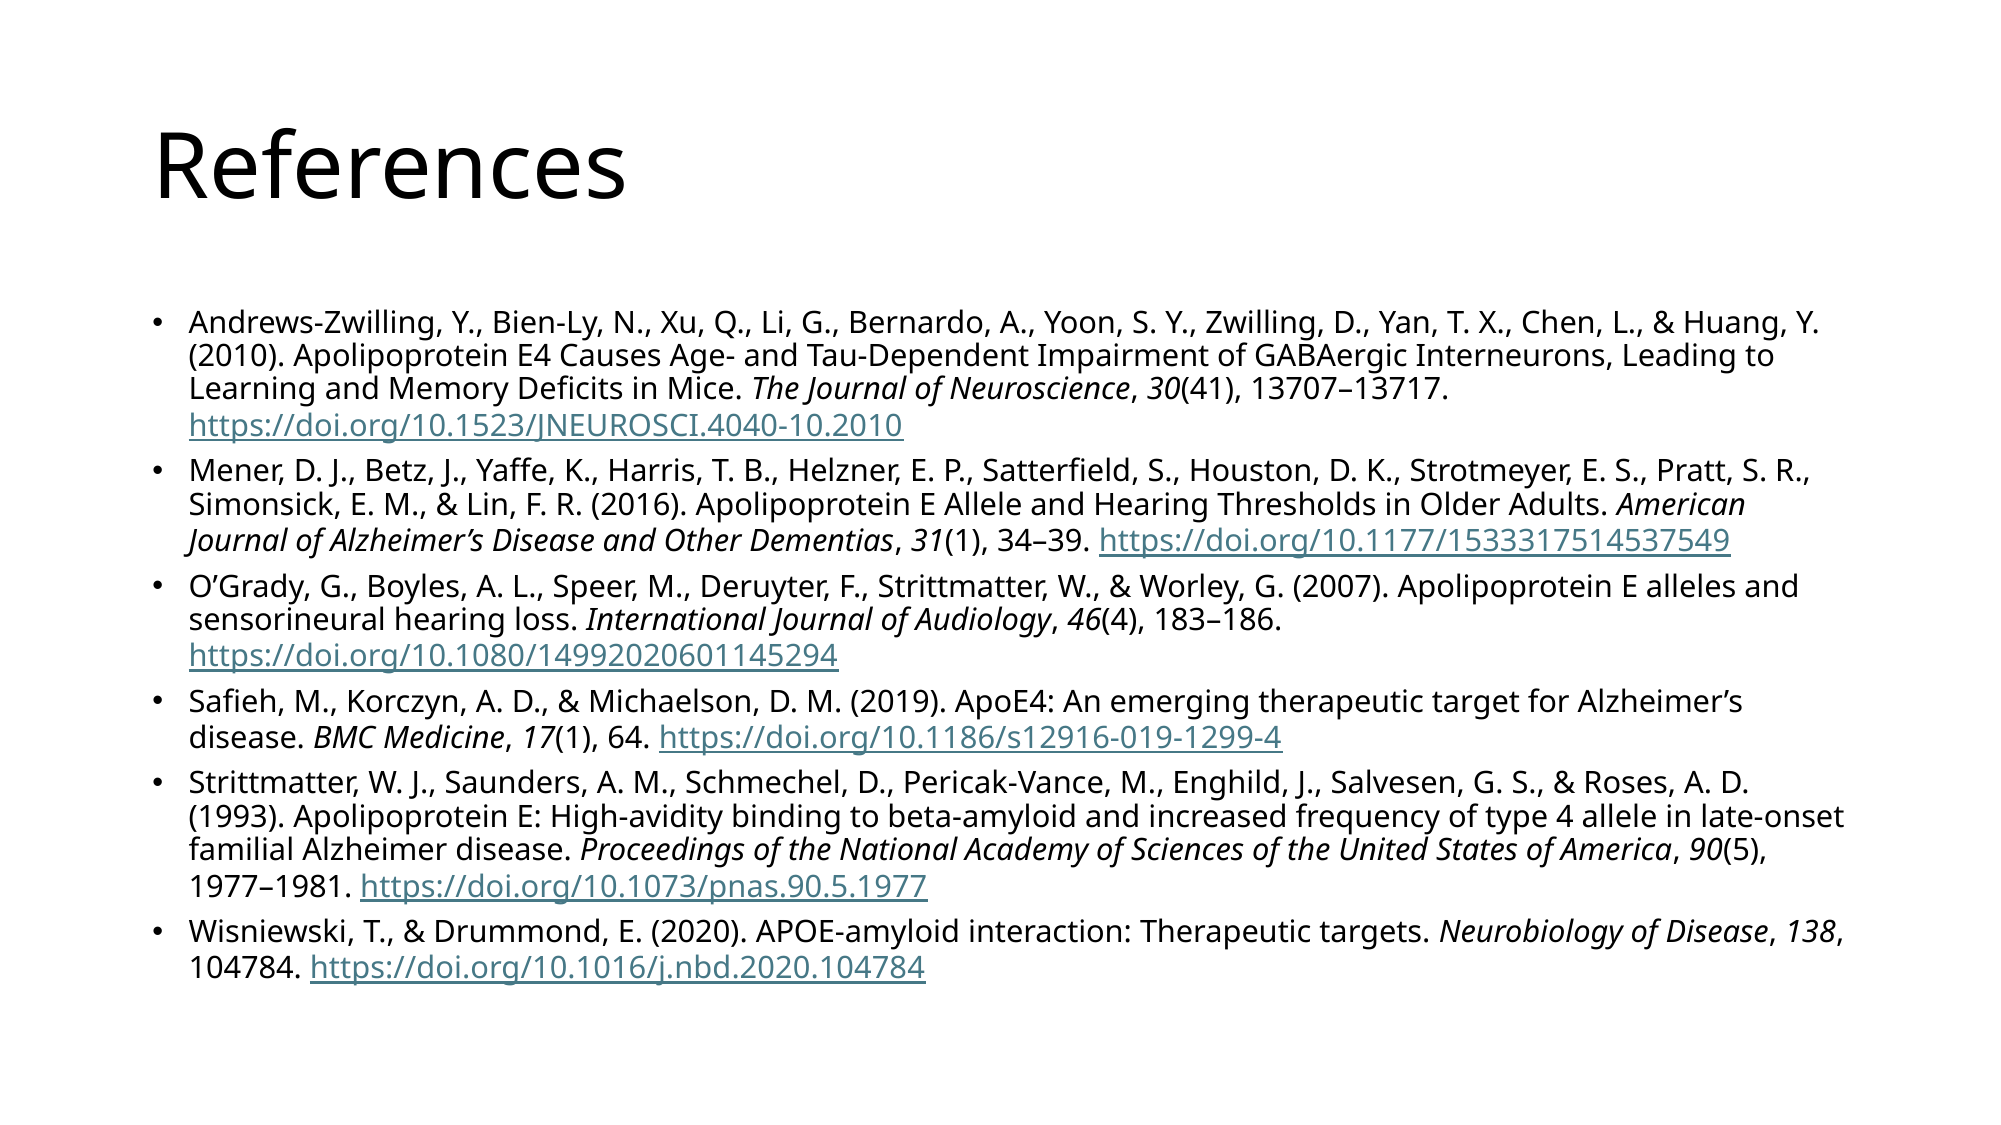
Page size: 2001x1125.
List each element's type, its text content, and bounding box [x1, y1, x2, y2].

list Andrews-Zwilling, Y., Bien-Ly, N., Xu, Q., Li, G., Bernardo, A., Yoon, S. Y., Zwilling, D., Yan, T. X., Chen, L., & Huang, Y. (2010). Apolipoprotein E4 Causes Age- and Tau-Dependent Impairment of GABAergic Interneurons, Leading to Learning and Memory Deficits in Mice. The Journal of Neuroscience, 30(41), 13707–13717. https://doi.org/10.1523/JNEUROSCI.4040-10.2010 Mener, D. J., Betz, J., Yaffe, K., Harris, T. B., Helzner, E. P., Satterfield, S., Houston, D. K., Strotmeyer, E. S., Pratt, S. R., Simonsick, E. M., & Lin, F. R. (2016). Apolipoprotein E Allele and Hearing Thresholds in Older Adults. American Journal of Alzheimer’s Disease and Other Dementias, 31(1), 34–39. https://doi.org/10.1177/1533317514537549 O’Grady, G., Boyles, A. L., Speer, M., Deruyter, F., Strittmatter, W., & Worley, G. (2007). Apolipoprotein E alleles and sensorineural hearing loss. International Journal of Audiology, 46(4), 183–186. https://doi.org/10.1080/14992020601145294 Safieh, M., Korczyn, A. D., & Michaelson, D. M. (2019). ApoE4: An emerging therapeutic target for Alzheimer’s disease. BMC Medicine, 17(1), 64. https://doi.org/10.1186/s12916-019-1299-4 Strittmatter, W. J., Saunders, A. M., Schmechel, D., Pericak-Vance, M., Enghild, J., Salvesen, G. S., & Roses, A. D. (1993). Apolipoprotein E: High-avidity binding to beta-amyloid and increased frequency of type 4 allele in late-onset familial Alzheimer disease. Proceedings of the National Academy of Sciences of the United States of America, 90(5), 1977–1981. https://doi.org/10.1073/pnas.90.5.1977 Wisniewski, T., & Drummond, E. (2020). APOE-amyloid interaction: Therapeutic targets. Neurobiology of Disease, 138, 104784. https://doi.org/10.1016/j.nbd.2020.104784 [137, 299, 1863, 1014]
title References [137, 59, 1863, 278]
